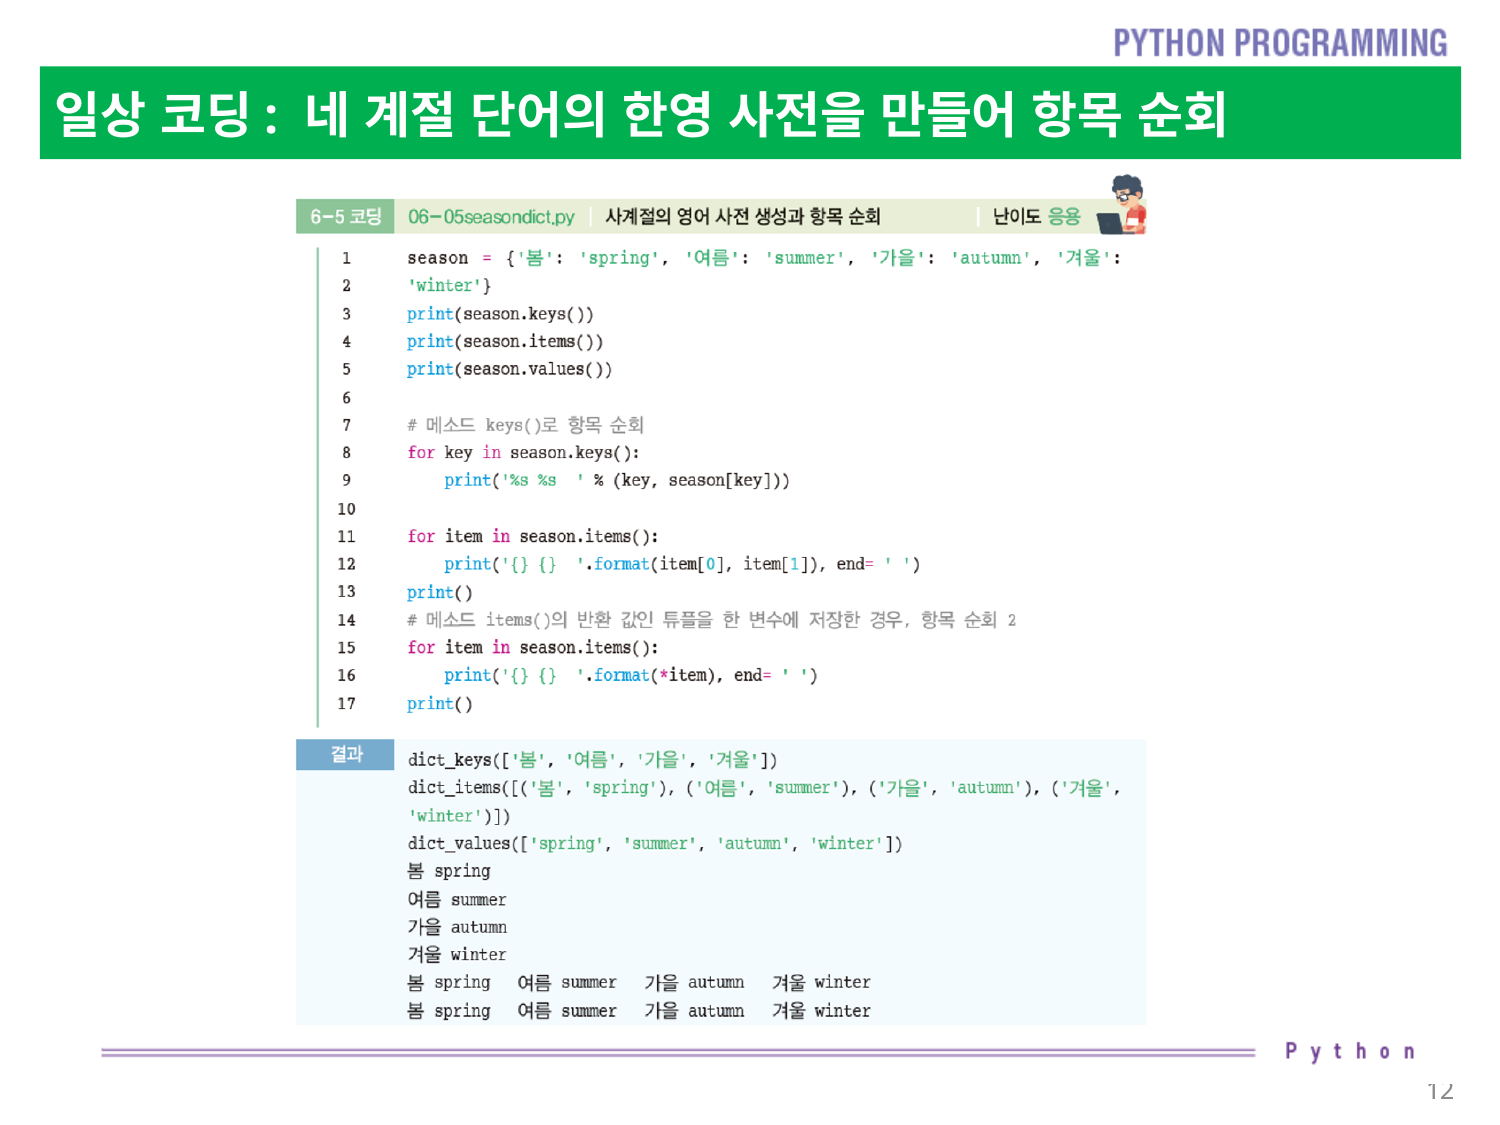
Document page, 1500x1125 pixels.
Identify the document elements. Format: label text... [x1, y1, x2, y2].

slide_number 12 [1119, 1071, 1470, 1112]
title 일상 코딩: 네 계절 단어의 한영 사전을 만들어 항목 순회 [39, 76, 1444, 152]
picture [1106, 13, 1462, 66]
picture [18, 168, 1483, 1084]
